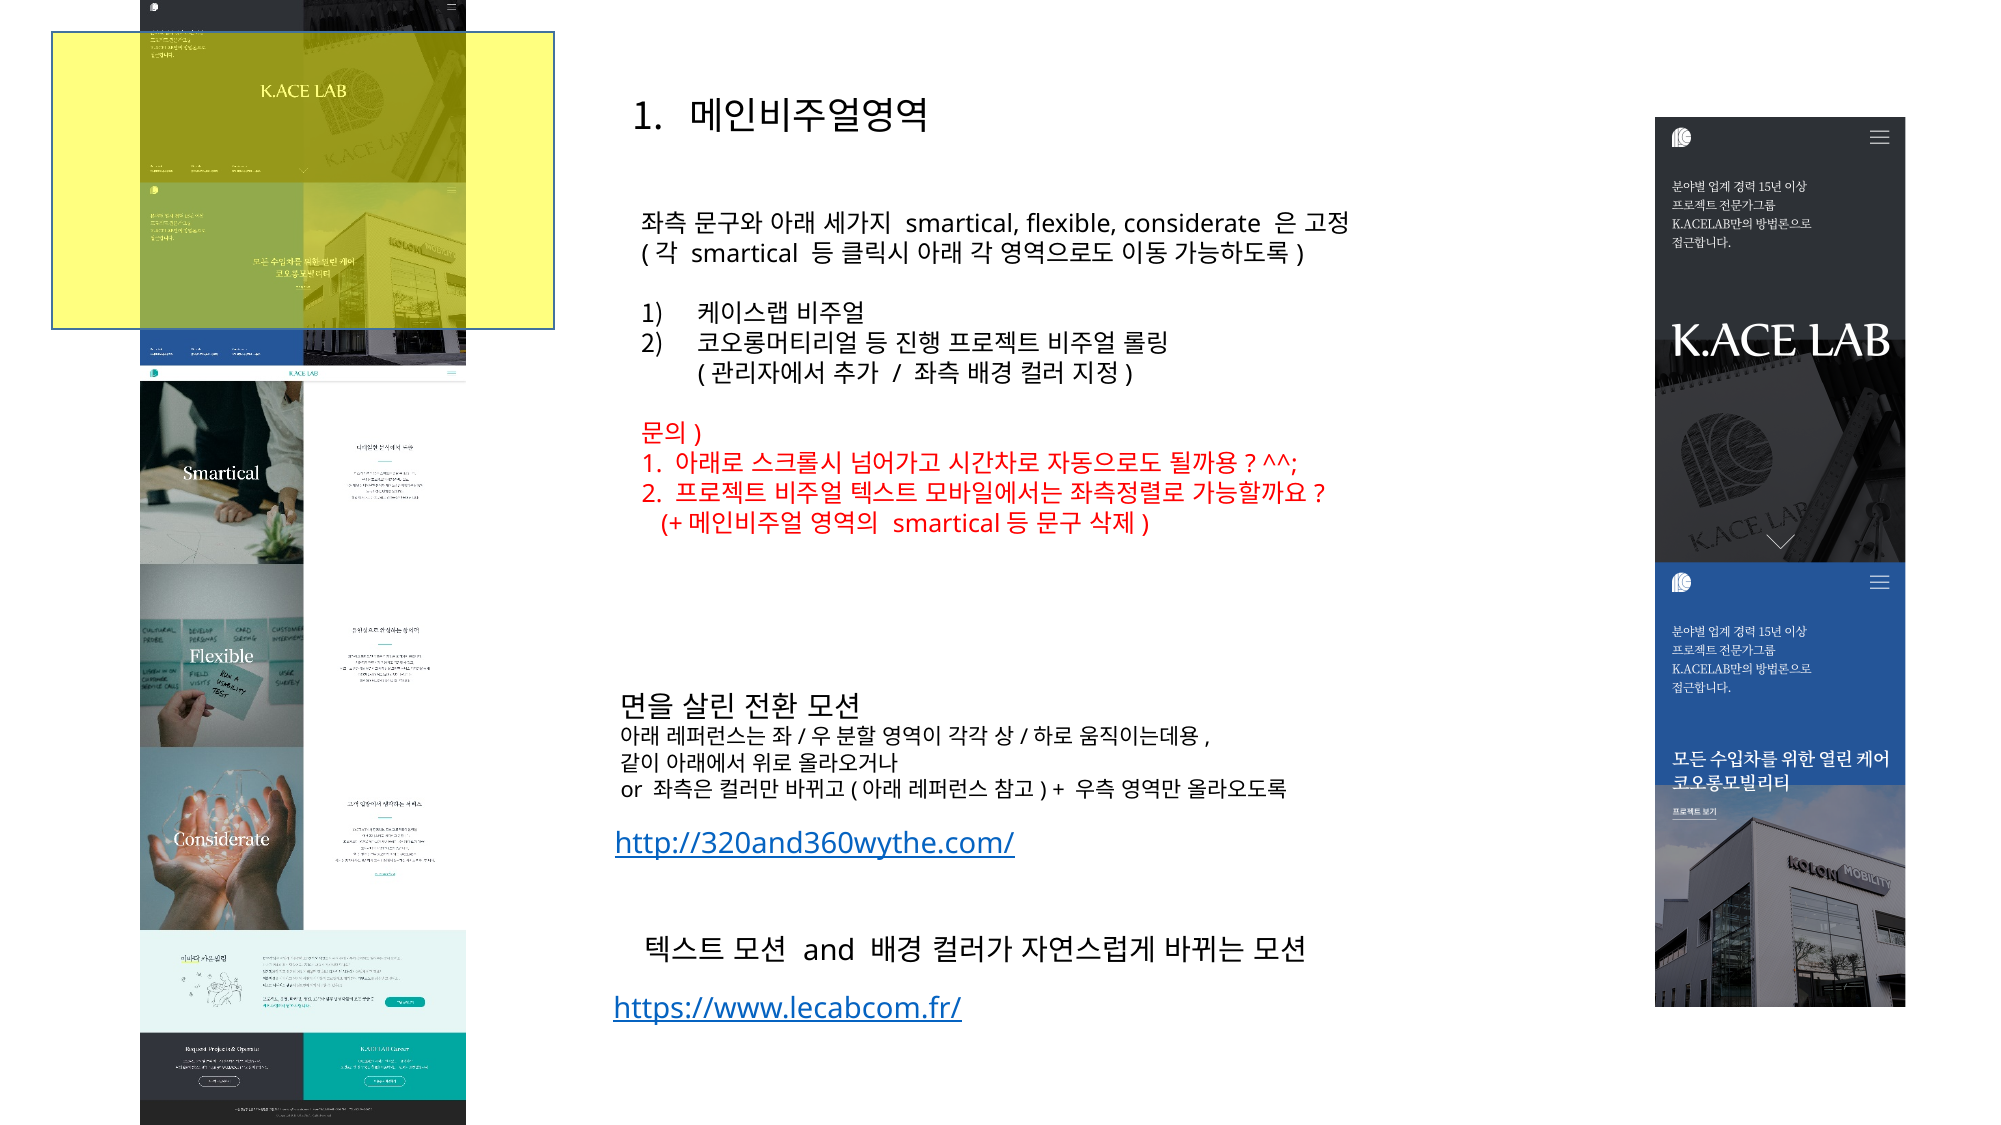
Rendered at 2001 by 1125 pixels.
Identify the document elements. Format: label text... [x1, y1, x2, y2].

text_box https://www.lecabcom.fr/ [598, 981, 977, 1037]
picture [140, 0, 466, 1125]
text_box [1654, 117, 1906, 1007]
text_box 텍스트 모션 and 배경 컬러가 자연스럽게 바뀌는 모션 [629, 924, 1323, 974]
text_box http://320and360wythe.com/ [599, 817, 1030, 872]
text_box [51, 31, 140, 330]
text_box [466, 31, 555, 330]
text_box 면을 살린 전환 모션 아래 레퍼런스는 좌/우 분할 영역이 각각 상/하로 움직이는데용, 같이 아래에서 위로 올라오거나 or 좌측은 컬러만 바뀌고(아래 레퍼런스 참고) + 우측 영역만 올라오도록 [605, 680, 1347, 810]
text_box 메인비주얼영역 [618, 84, 946, 190]
text_box 좌측 문구와 아래 세가지 smartical, flexible, considerate 은 고정 (각 smartical 등 클릭시 아래 각 영역으로도 이동 가능하도록) 케이스랩 비주얼 코오롱머티리얼 등 진행 프로젝트 비주얼 롤링 (관리자에서 추가 / 좌측 배경 컬러 지정) 문의) 1. 아래로 스크롤시 넘어가고 시간차로 자동으로도 될까용? ^^; 2. 프로젝트 비주얼 텍스트 모바일에서는 좌측정렬로 가능할까요? (+메인비주얼 영역의 smartical등 문구 삭제) [626, 200, 1366, 545]
